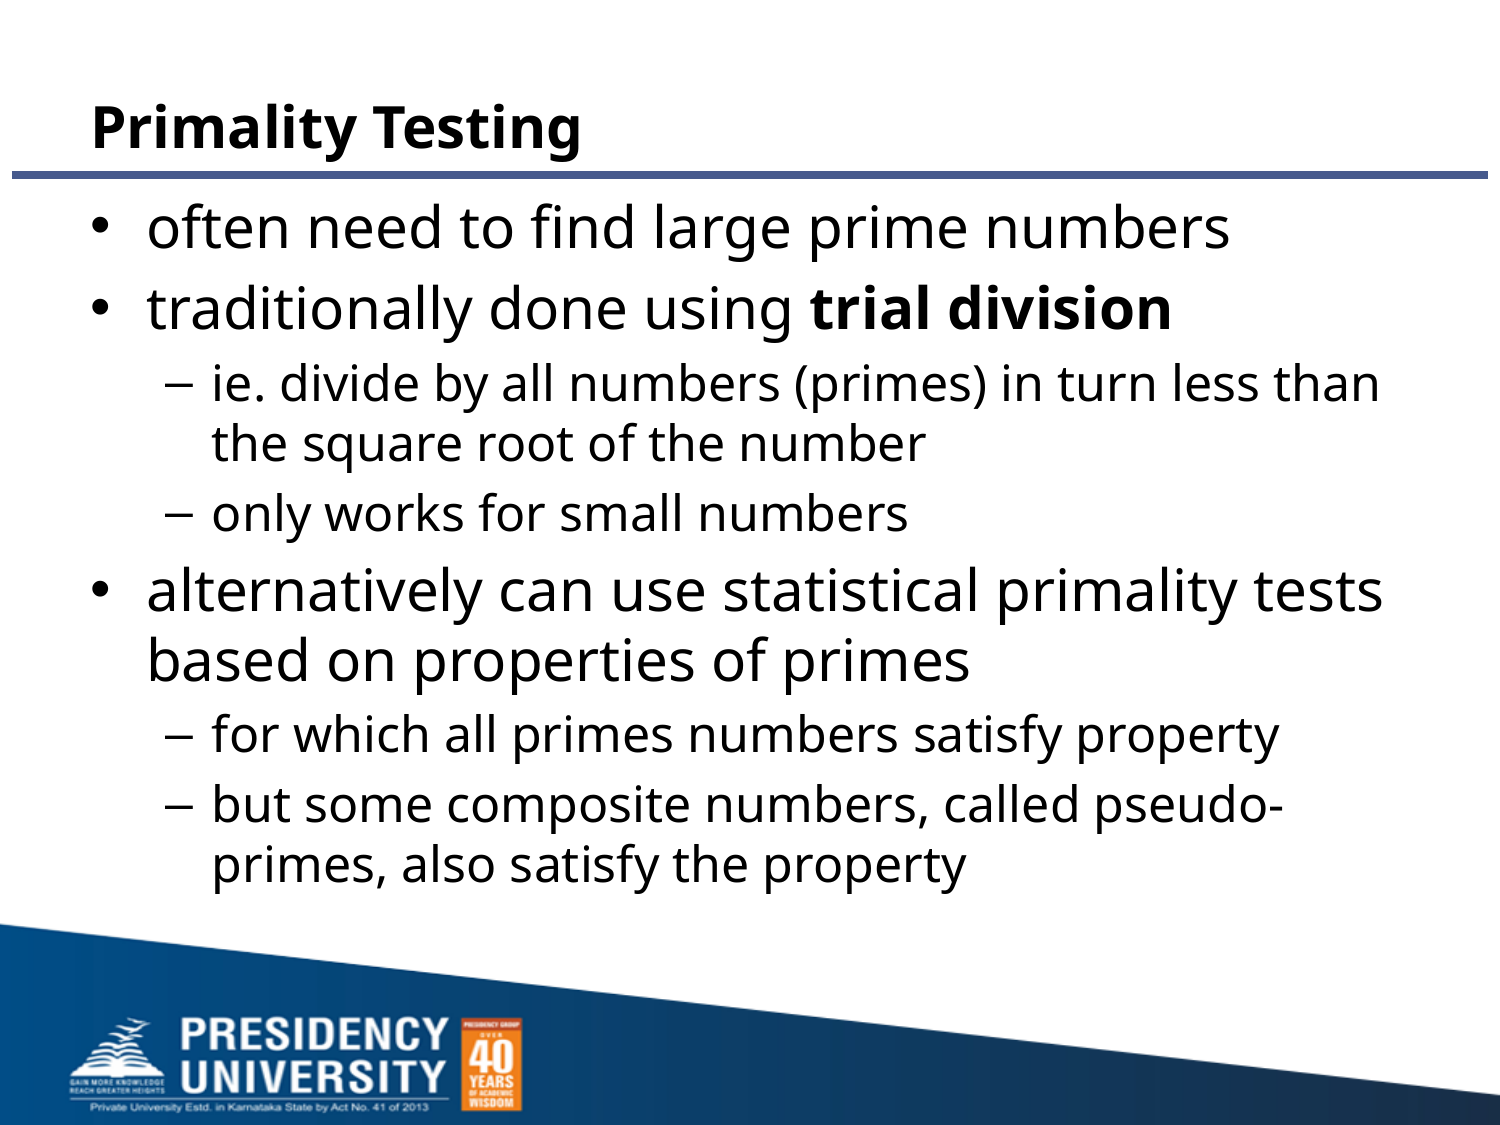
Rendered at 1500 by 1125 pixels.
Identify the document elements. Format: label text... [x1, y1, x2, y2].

picture [0, 921, 1500, 1125]
title Primality Testing [75, 50, 1425, 168]
list often need to find large prime numbers traditionally done using trial division ie. divide by all numbers (primes) in turn less than the square root of the number only works for small numbers alternatively can use statistical primality tests based on properties of primes for which all primes numbers satisfy property but some composite numbers, called pseudo-primes, also satisfy the property [75, 182, 1425, 950]
